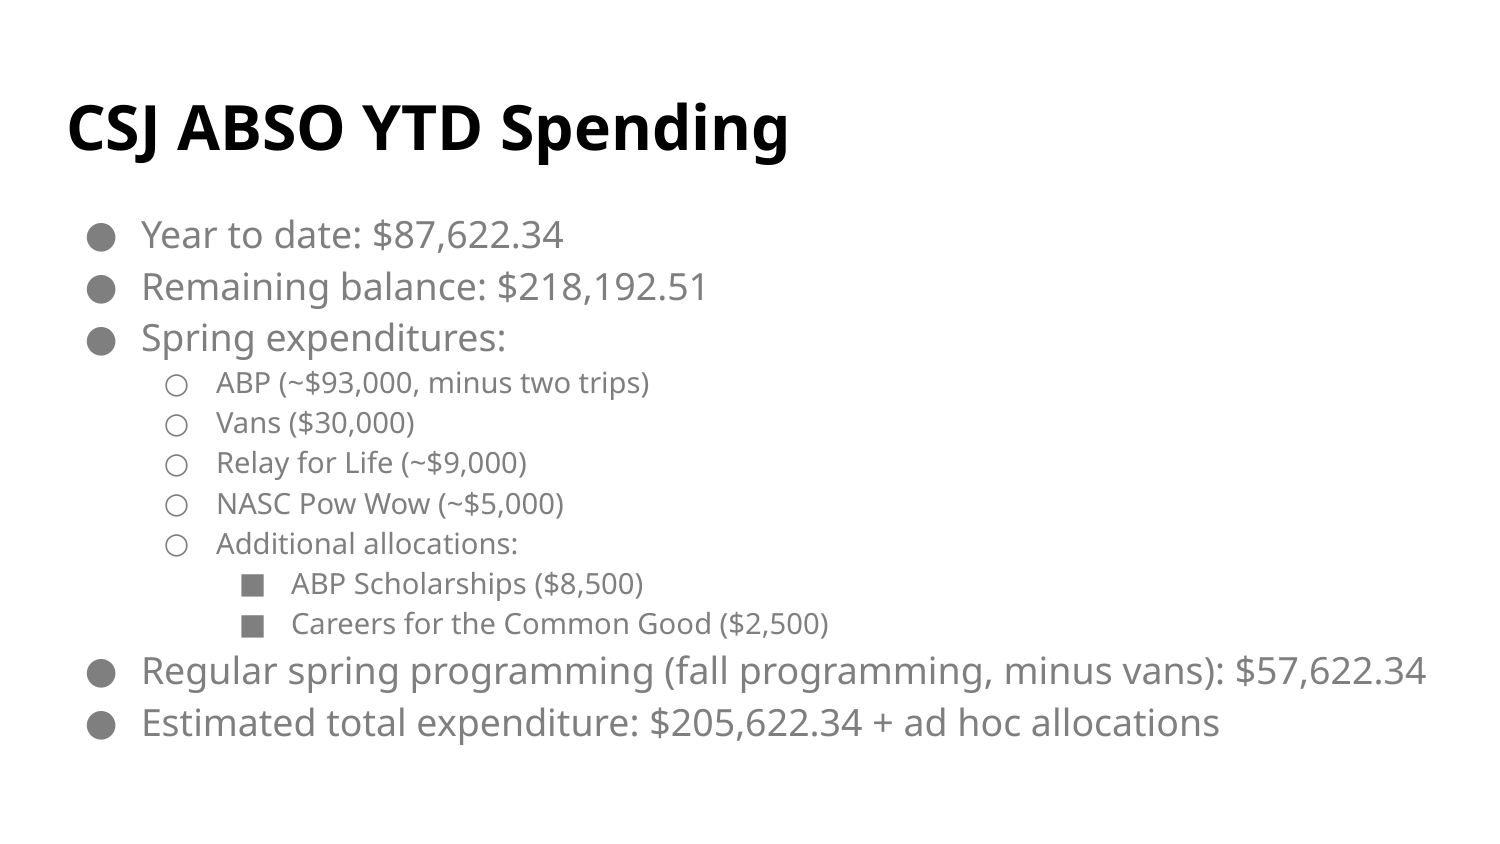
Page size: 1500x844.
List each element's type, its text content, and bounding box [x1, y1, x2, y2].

title CSJ ABSO YTD Spending [51, 72, 1449, 176]
list Year to date: $87,622.34 Remaining balance: $218,192.51 Spring expenditures: ABP (~$93,000, minus two trips) Vans ($30,000) Relay for Life (~$9,000) NASC Pow Wow (~$5,000) Additional allocations: ABP Scholarships ($8,500) Careers for the Common Good ($2,500) Regular spring programming (fall programming, minus vans): $57,622.34 Estimated total expenditure: $205,622.34 + ad hoc allocations [51, 189, 1449, 750]
